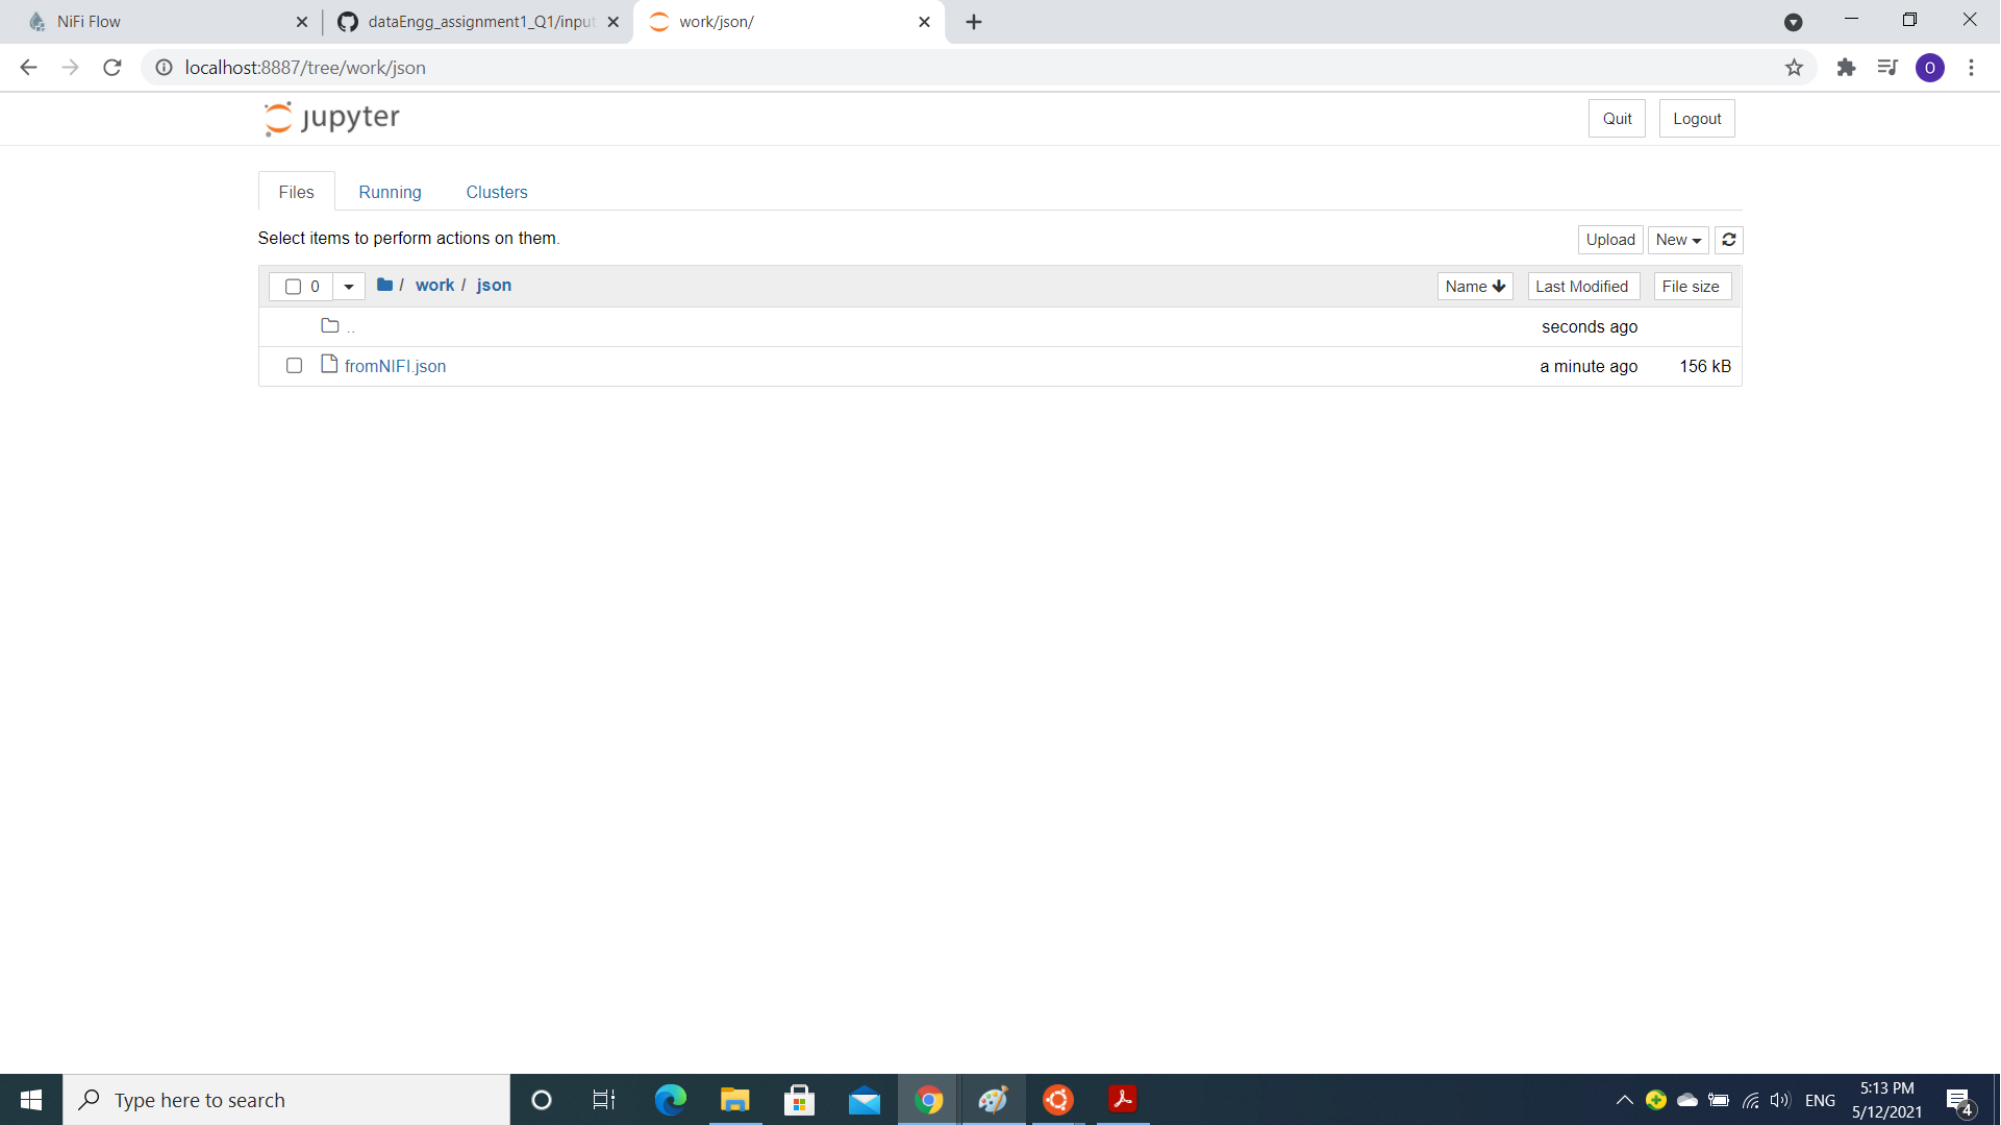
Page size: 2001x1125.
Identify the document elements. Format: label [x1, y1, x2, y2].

list [0, 0, 2000, 1125]
